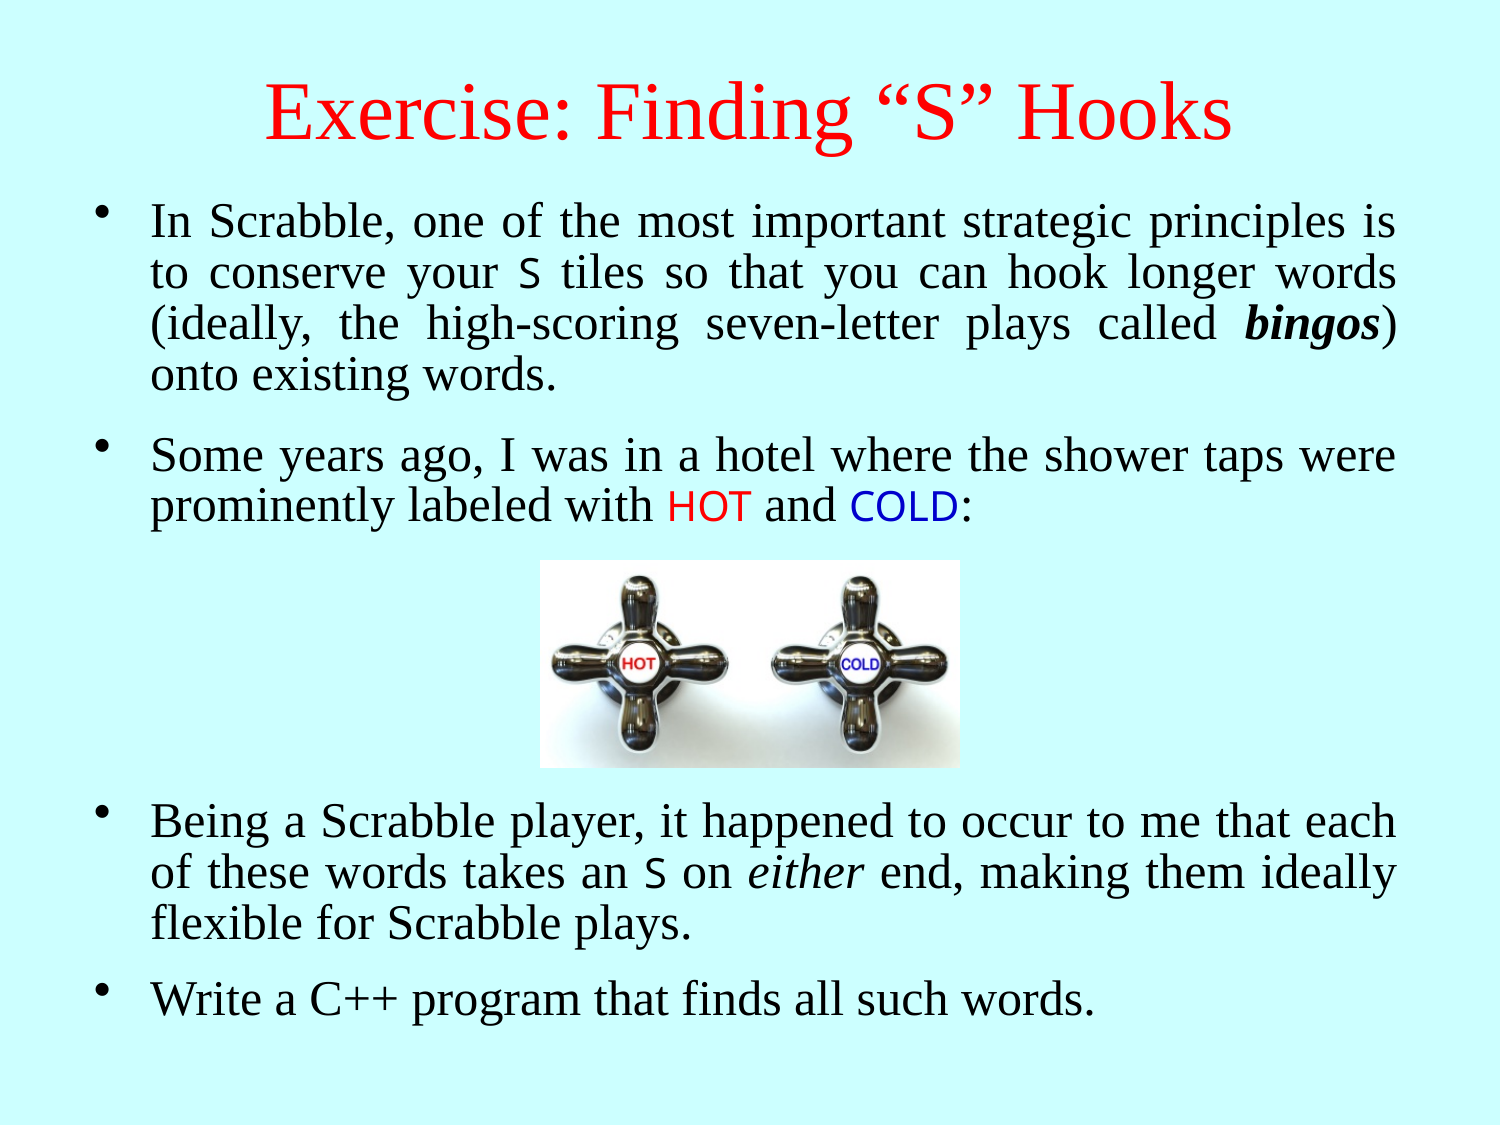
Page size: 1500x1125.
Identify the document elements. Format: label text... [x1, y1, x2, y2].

text_box In Scrabble, one of the most important strategic principles is to conserve your S tiles so that you can hook longer words (ideally, the high-scoring seven-letter plays called bingos) onto existing words. [79, 189, 1413, 422]
title Exercise: Finding “S” Hooks [0, 12, 1500, 201]
text_box Being a Scrabble player, it happened to occur to me that each of these words takes an S on either end, making them ideally flexible for Scrabble plays. Write a C++ program that finds all such words. [79, 789, 1413, 1050]
text_box Some years ago, I was in a hotel where the shower taps were prominently labeled with HOT and COLD: [79, 422, 1413, 563]
picture [539, 560, 961, 768]
